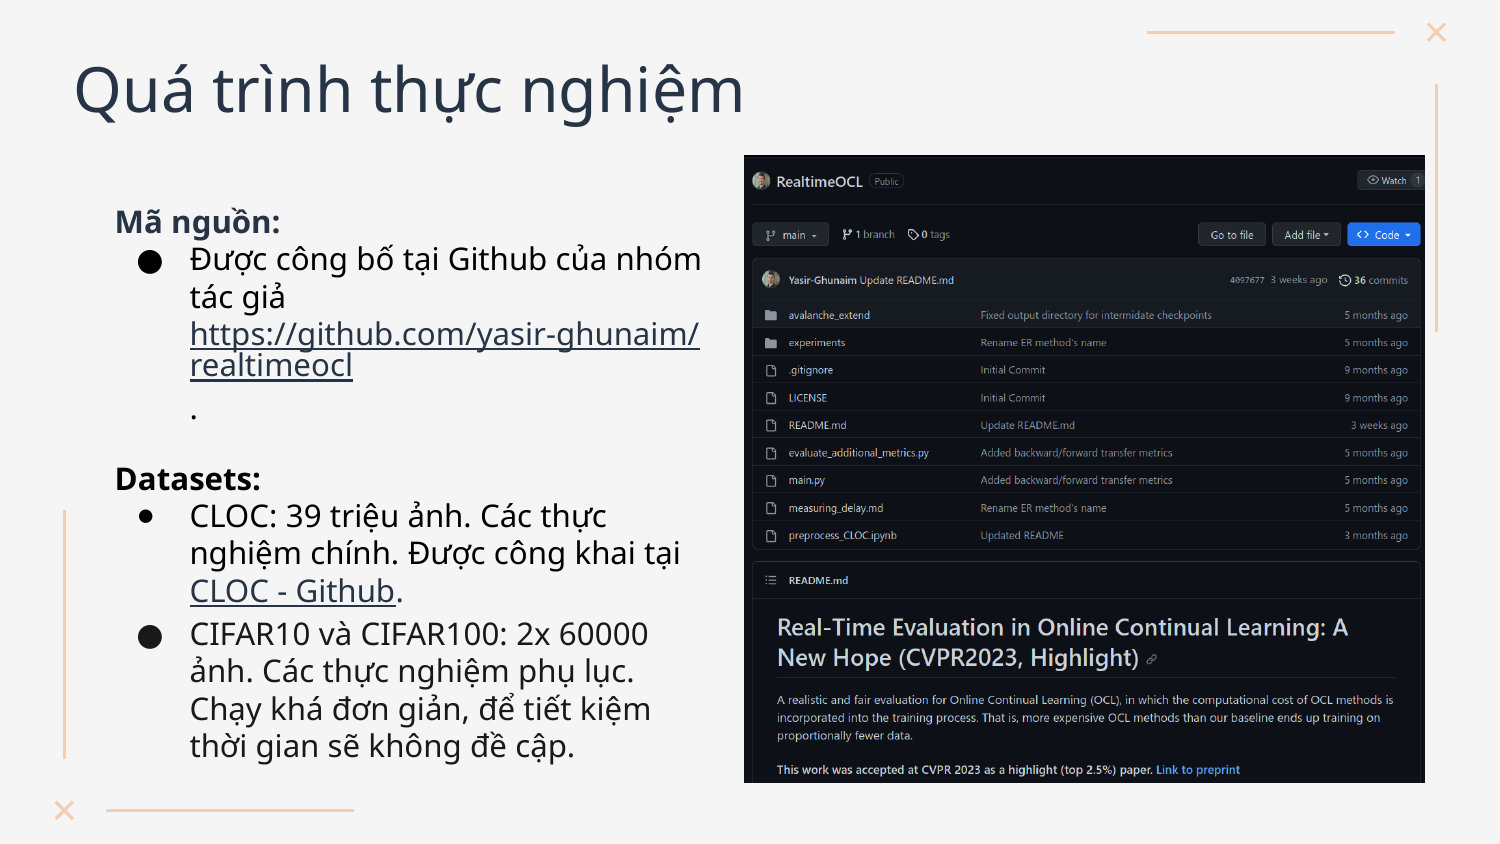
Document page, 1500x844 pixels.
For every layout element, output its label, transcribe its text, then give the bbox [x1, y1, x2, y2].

list Mã nguồn: Được công bố tại Github của nhóm tác giả https://github.com/yasir-ghunaim/realtimeocl. Datasets: CLOC: 39 triệu ảnh. Các thực nghiệm chính. Được công khai tại CLOC - Github. CIFAR10 và CIFAR100: 2x 60000 ảnh. Các thực nghiệm phụ lục. Chạy khá đơn giản, để tiết kiệm thời gian sẽ không đề cập. [99, 186, 719, 751]
title Quá trình thực nghiệm [58, 45, 839, 140]
picture [744, 154, 1425, 783]
